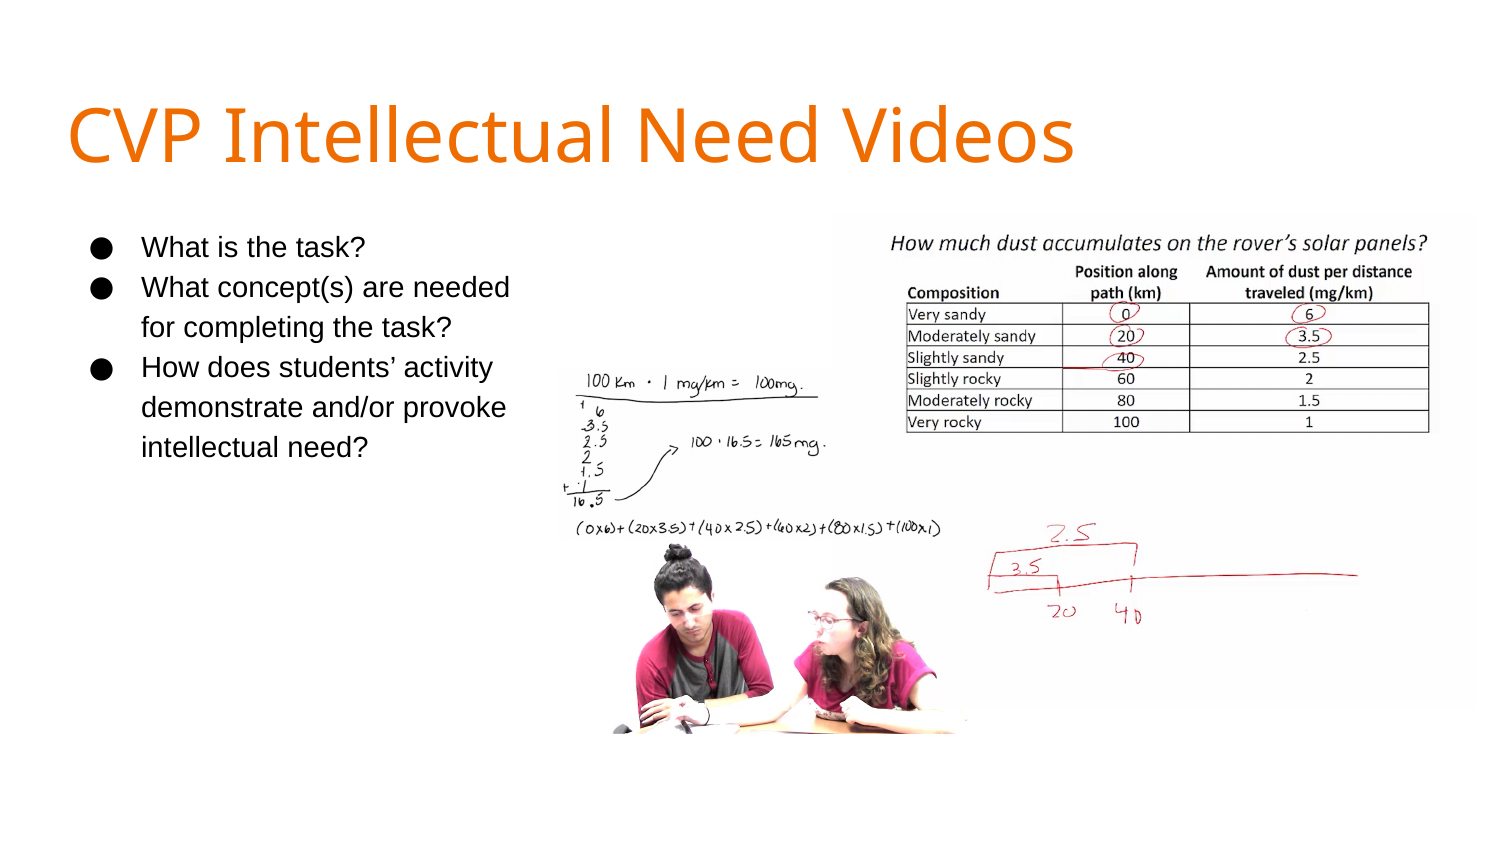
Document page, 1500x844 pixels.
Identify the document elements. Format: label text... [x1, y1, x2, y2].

list What is the task? What concept(s) are needed for completing the task? How does students’ activity demonstrate and/or provoke intellectual need? [51, 207, 527, 750]
title CVP Intellectual Need Videos [51, 72, 1449, 189]
picture [550, 213, 1476, 734]
